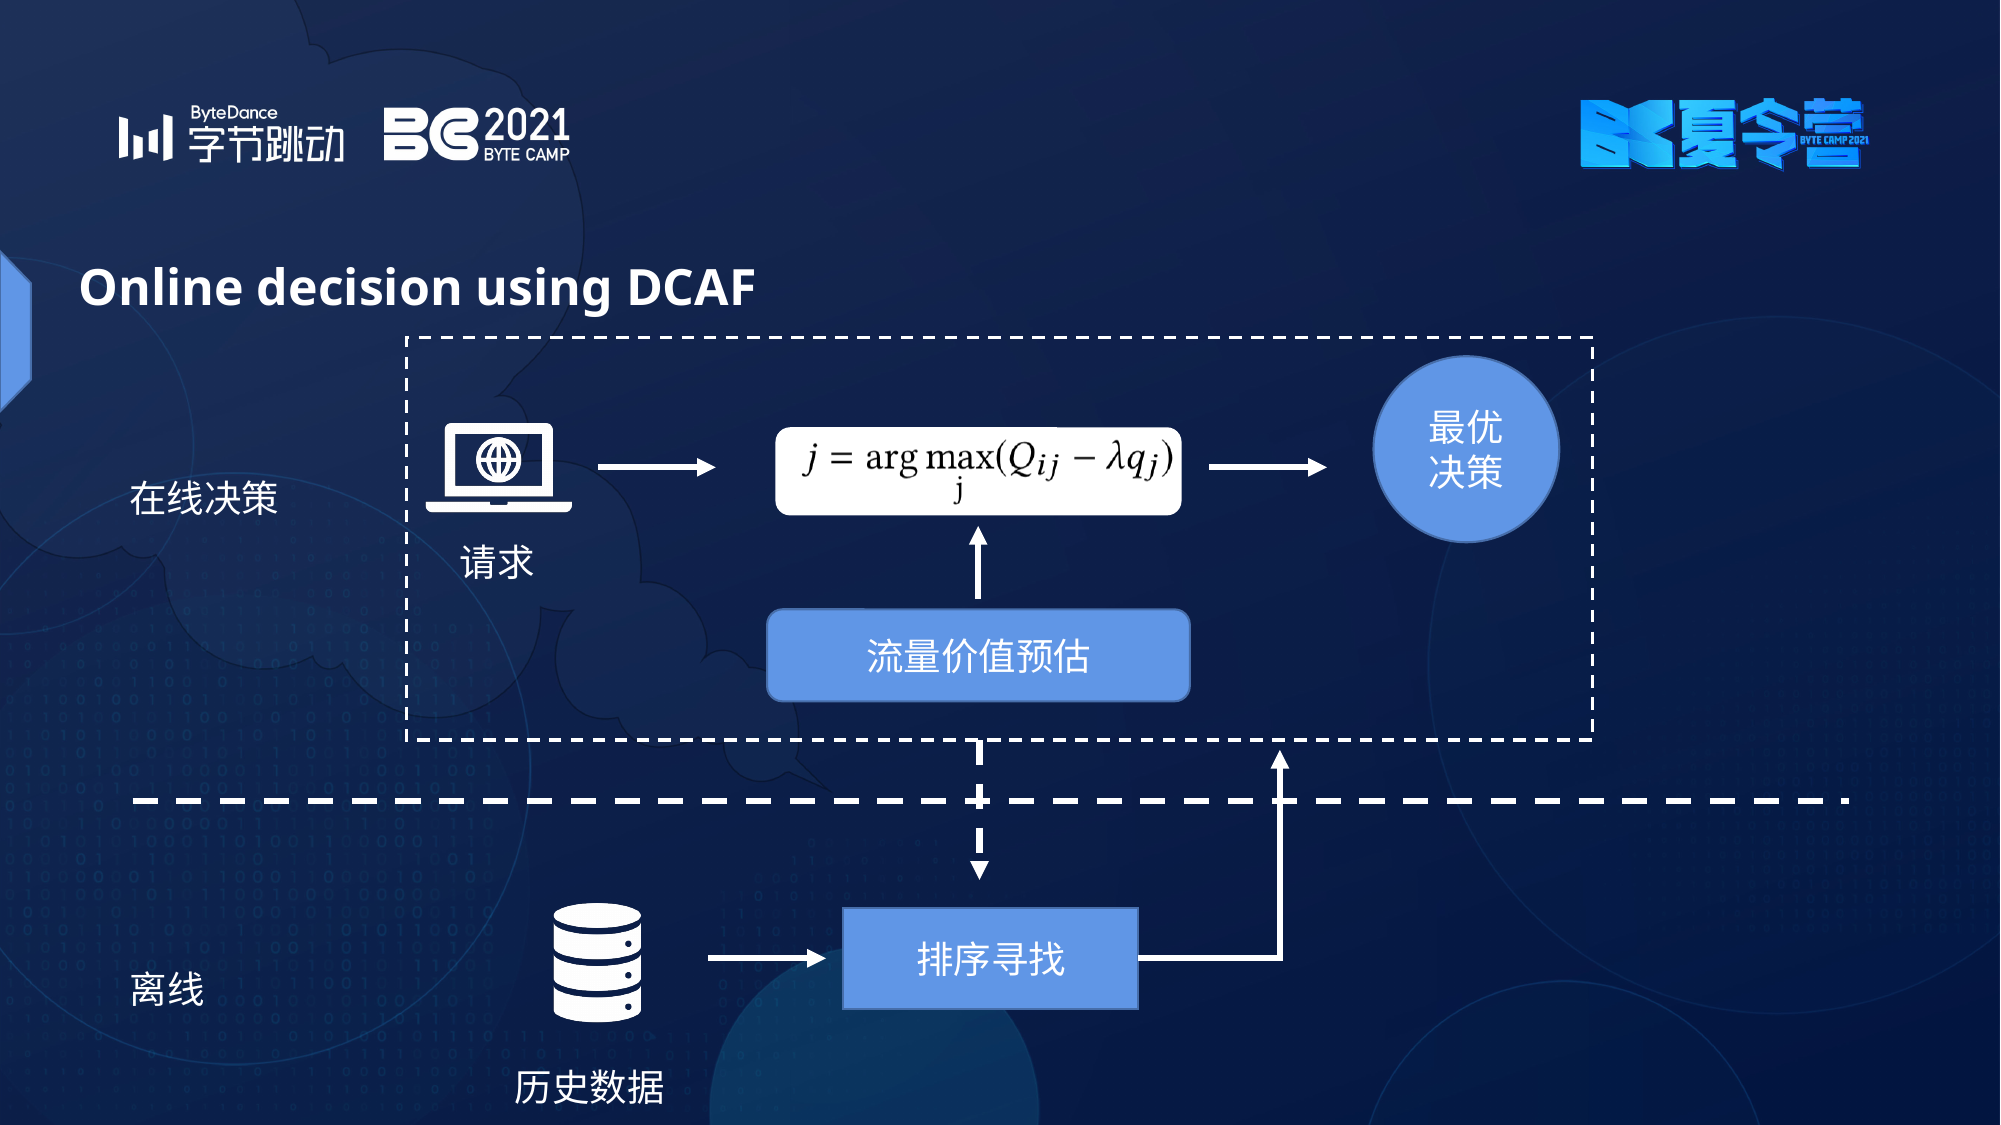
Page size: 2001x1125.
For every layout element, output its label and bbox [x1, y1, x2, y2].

picture [0, 0, 2000, 1125]
text_box [1138, 749, 1280, 959]
